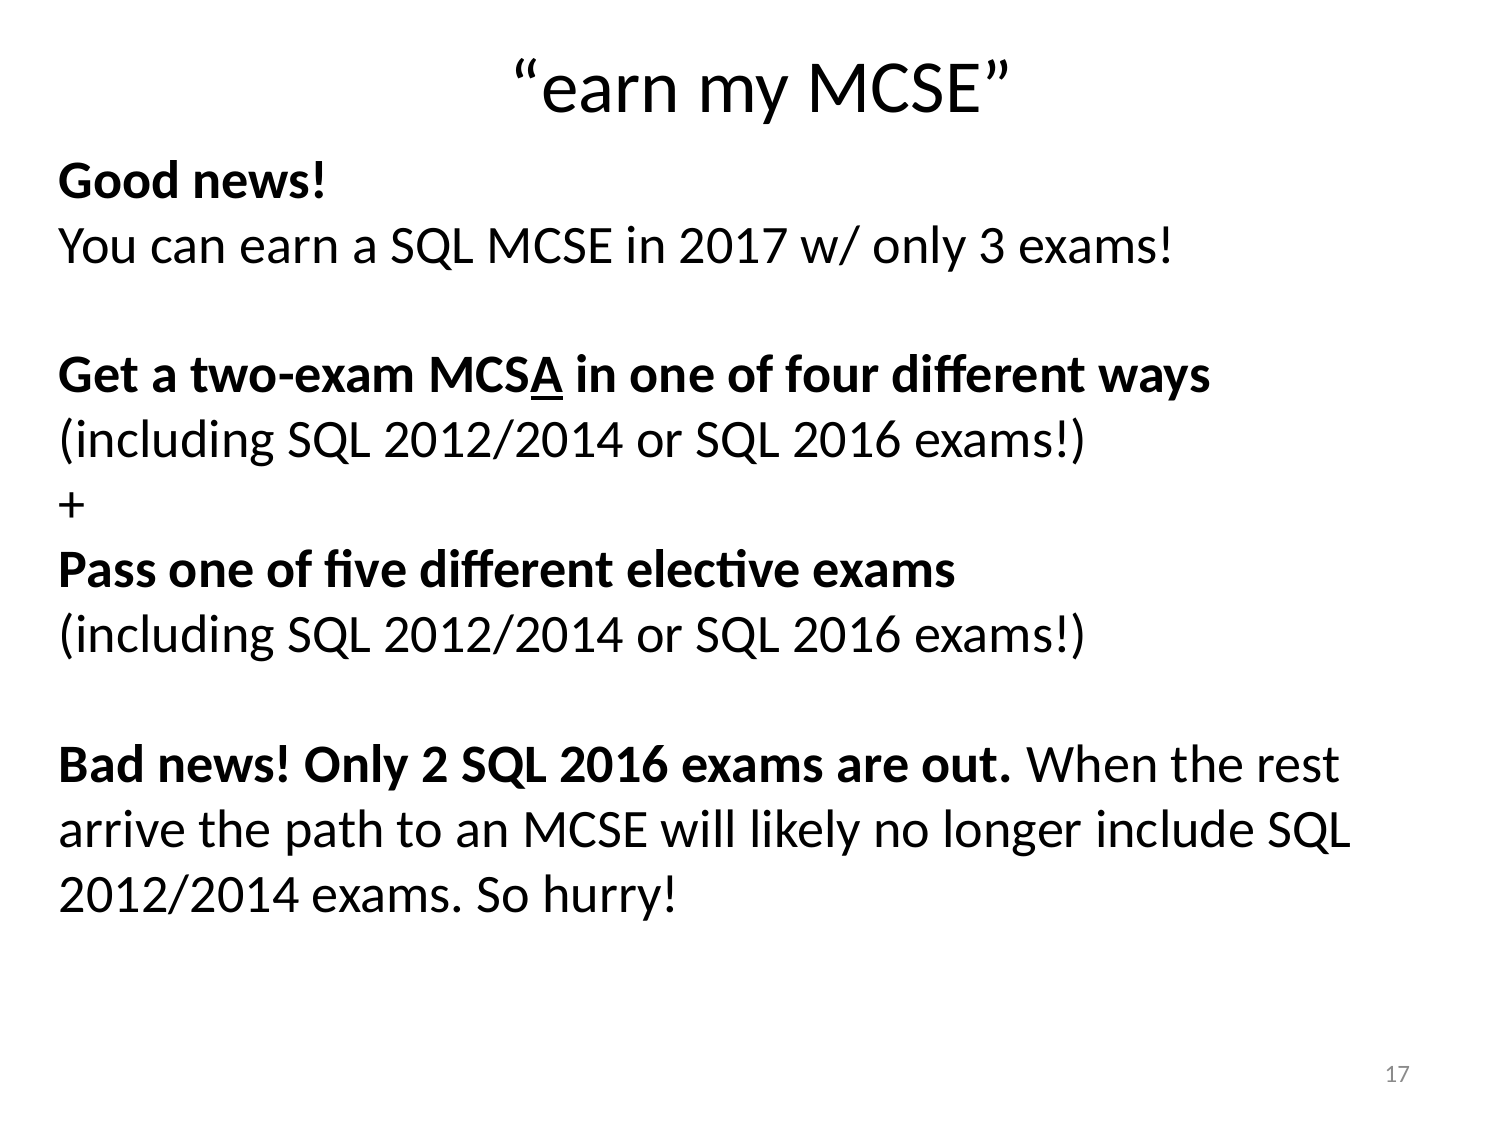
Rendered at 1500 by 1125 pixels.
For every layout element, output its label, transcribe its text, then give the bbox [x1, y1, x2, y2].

text_box Good news! You can earn a SQL MCSE in 2017 w/ only 3 exams! Get a two-exam MCSA in one of four different ways (including SQL 2012/2014 or SQL 2016 exams!) + Pass one of five different elective exams (including SQL 2012/2014 or SQL 2016 exams!) Bad news! Only 2 SQL 2016 exams are out. When the rest arrive the path to an MCSE will likely no longer include SQL 2012/2014 exams. So hurry! [44, 136, 1479, 996]
slide_number 17 [1074, 1042, 1425, 1103]
title “earn my MCSE” [86, 0, 1437, 112]
text_box [40, 112, 1441, 199]
